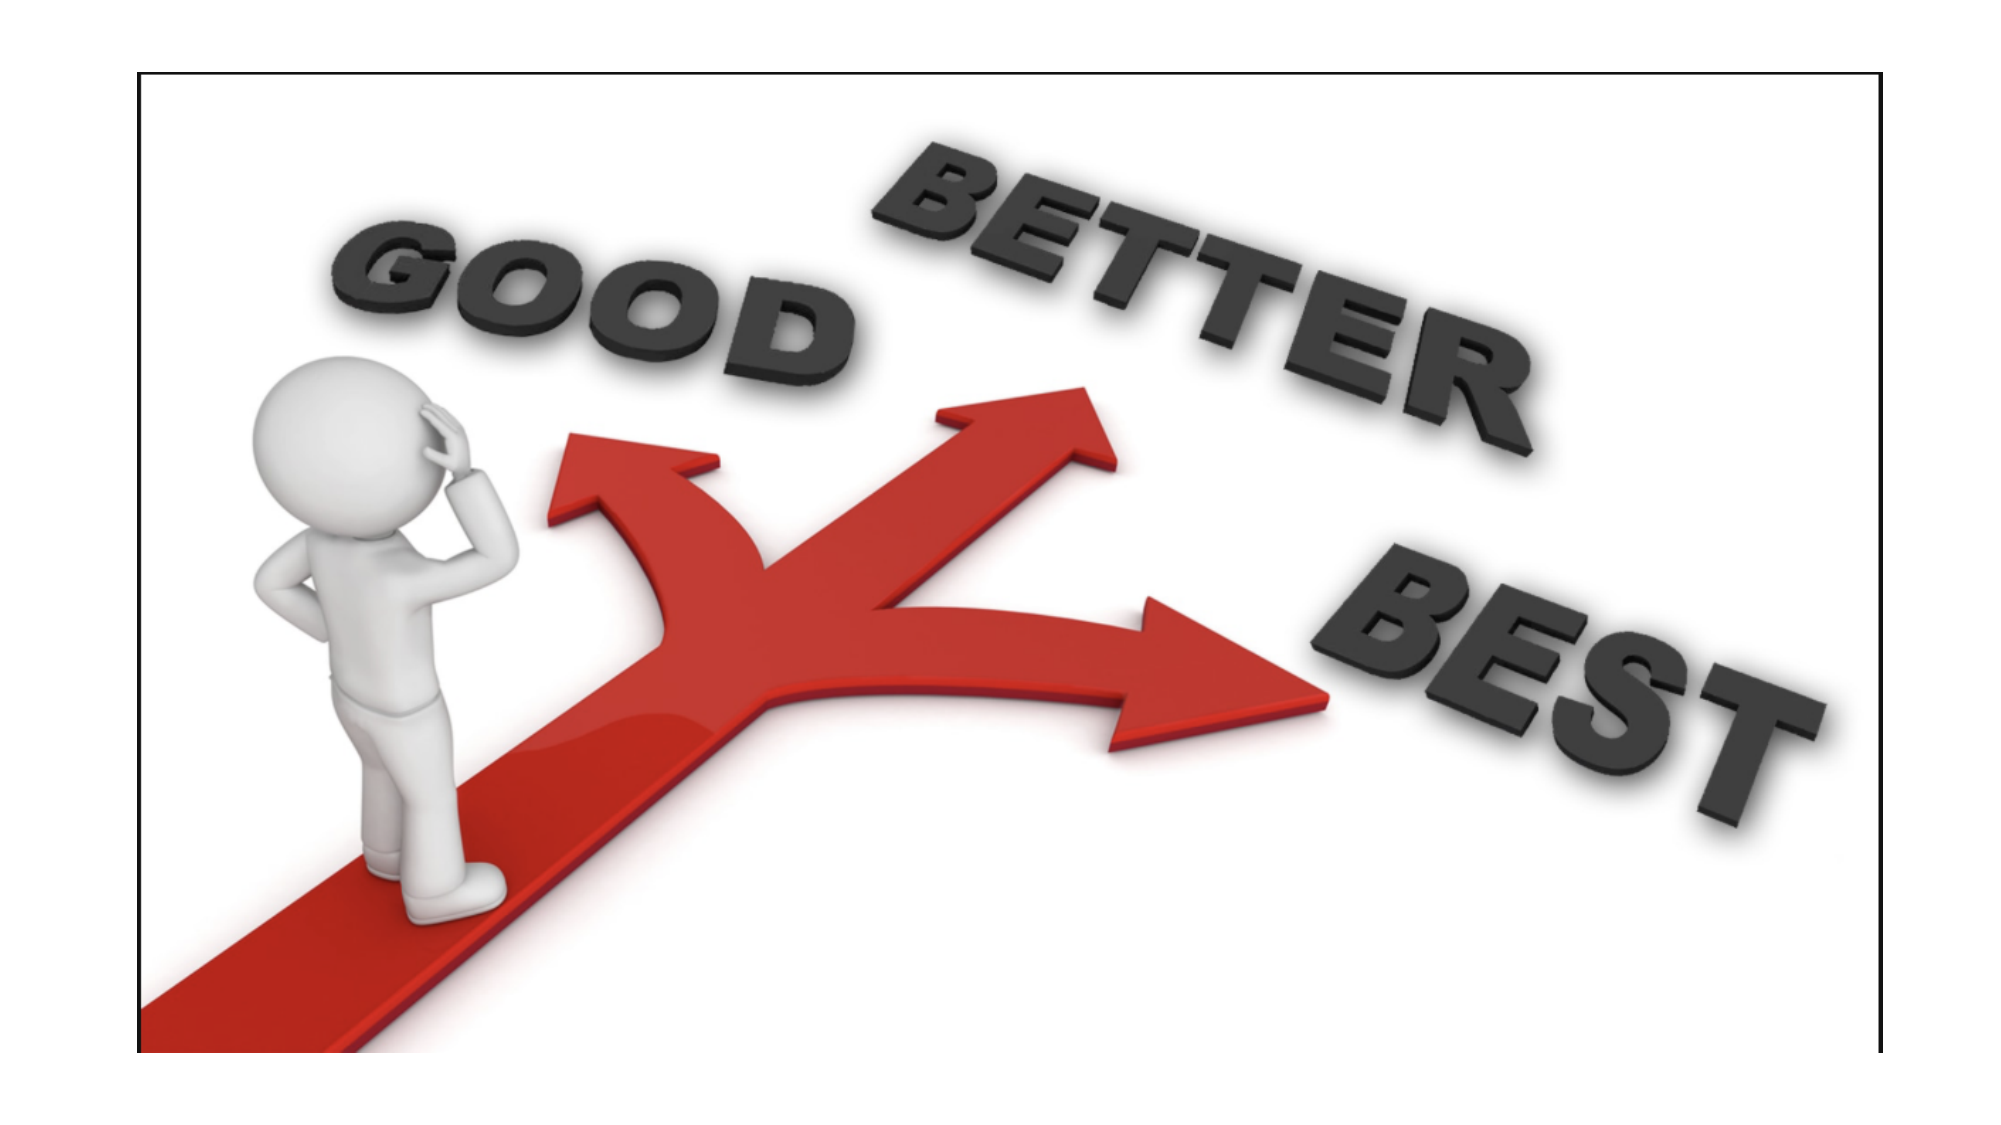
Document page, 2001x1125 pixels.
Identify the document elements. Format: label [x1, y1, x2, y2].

list [136, 71, 1884, 1054]
